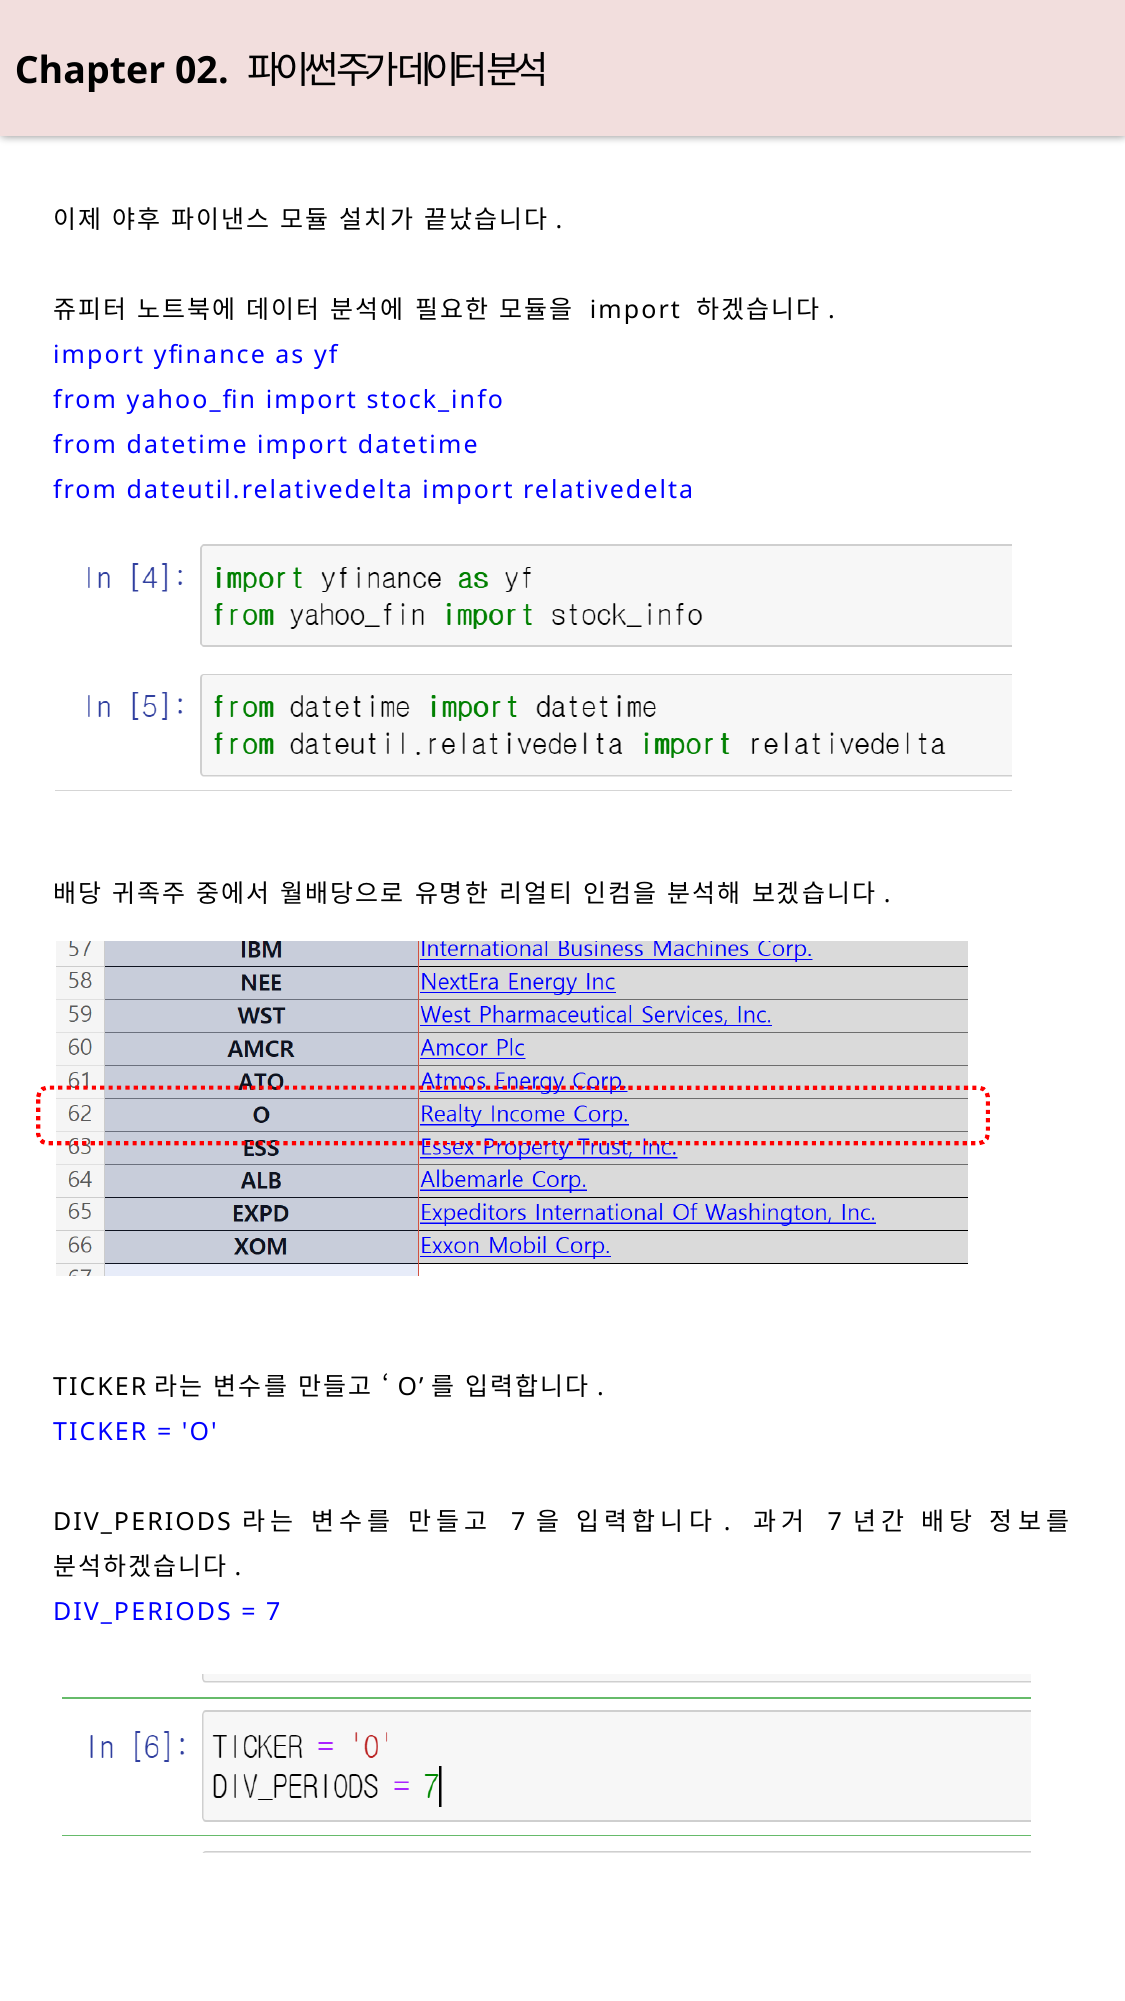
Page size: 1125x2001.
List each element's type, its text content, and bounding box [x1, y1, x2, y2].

text_box Chapter 02. 파이썬 주가 데이터 분석 [0, 0, 1125, 136]
picture [55, 533, 1012, 791]
text_box [968, 1086, 989, 1145]
picture [56, 941, 968, 1276]
text_box 이제 야후 파이낸스 모듈 설치가 끝났습니다. 쥬피터 노트북에 데이터 분석에 필요한 모듈을 import 하겠습니다. import yfinance as yf from yahoo_fin import stock_info from datetime import datetime from dateutil.relativedelta import relativedelta 배당 귀족주 중에서 월배당으로 유명한 리얼티 인컴을 분석해 보겠습니다. TICKER라는 변수를 만들고 ‘O’를 입력합니다. TICKER = 'O' DIV_PERIODS라는 변수를 만들고 7을 입력합니다. 과거 7년간 배당 정보를 분석하겠습니다. DIV_PERIODS = 7 [38, 181, 1087, 1954]
picture [62, 1674, 1031, 1853]
text_box [37, 1086, 56, 1145]
